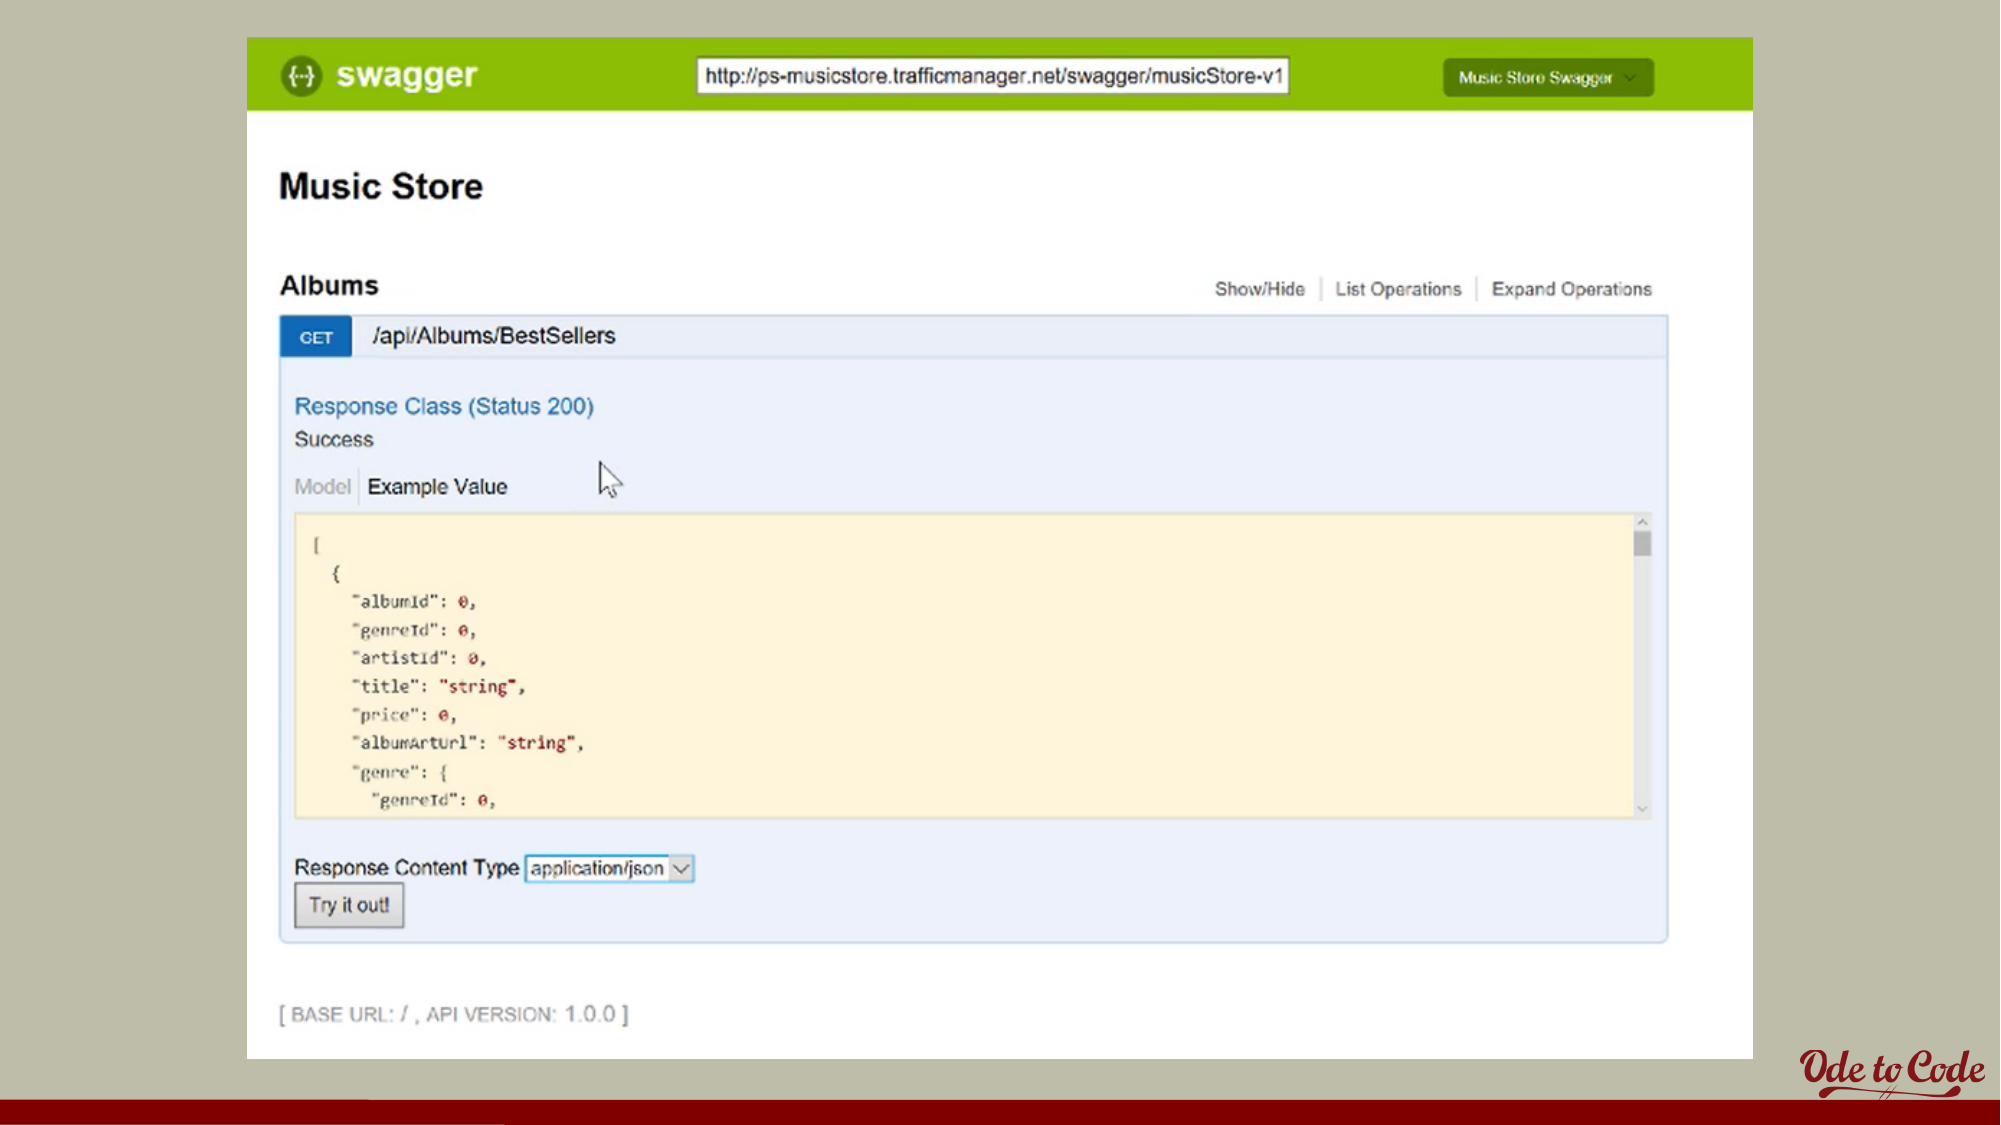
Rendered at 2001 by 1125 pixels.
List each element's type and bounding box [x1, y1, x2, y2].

picture [247, 37, 1753, 1059]
picture [1800, 1050, 1985, 1100]
